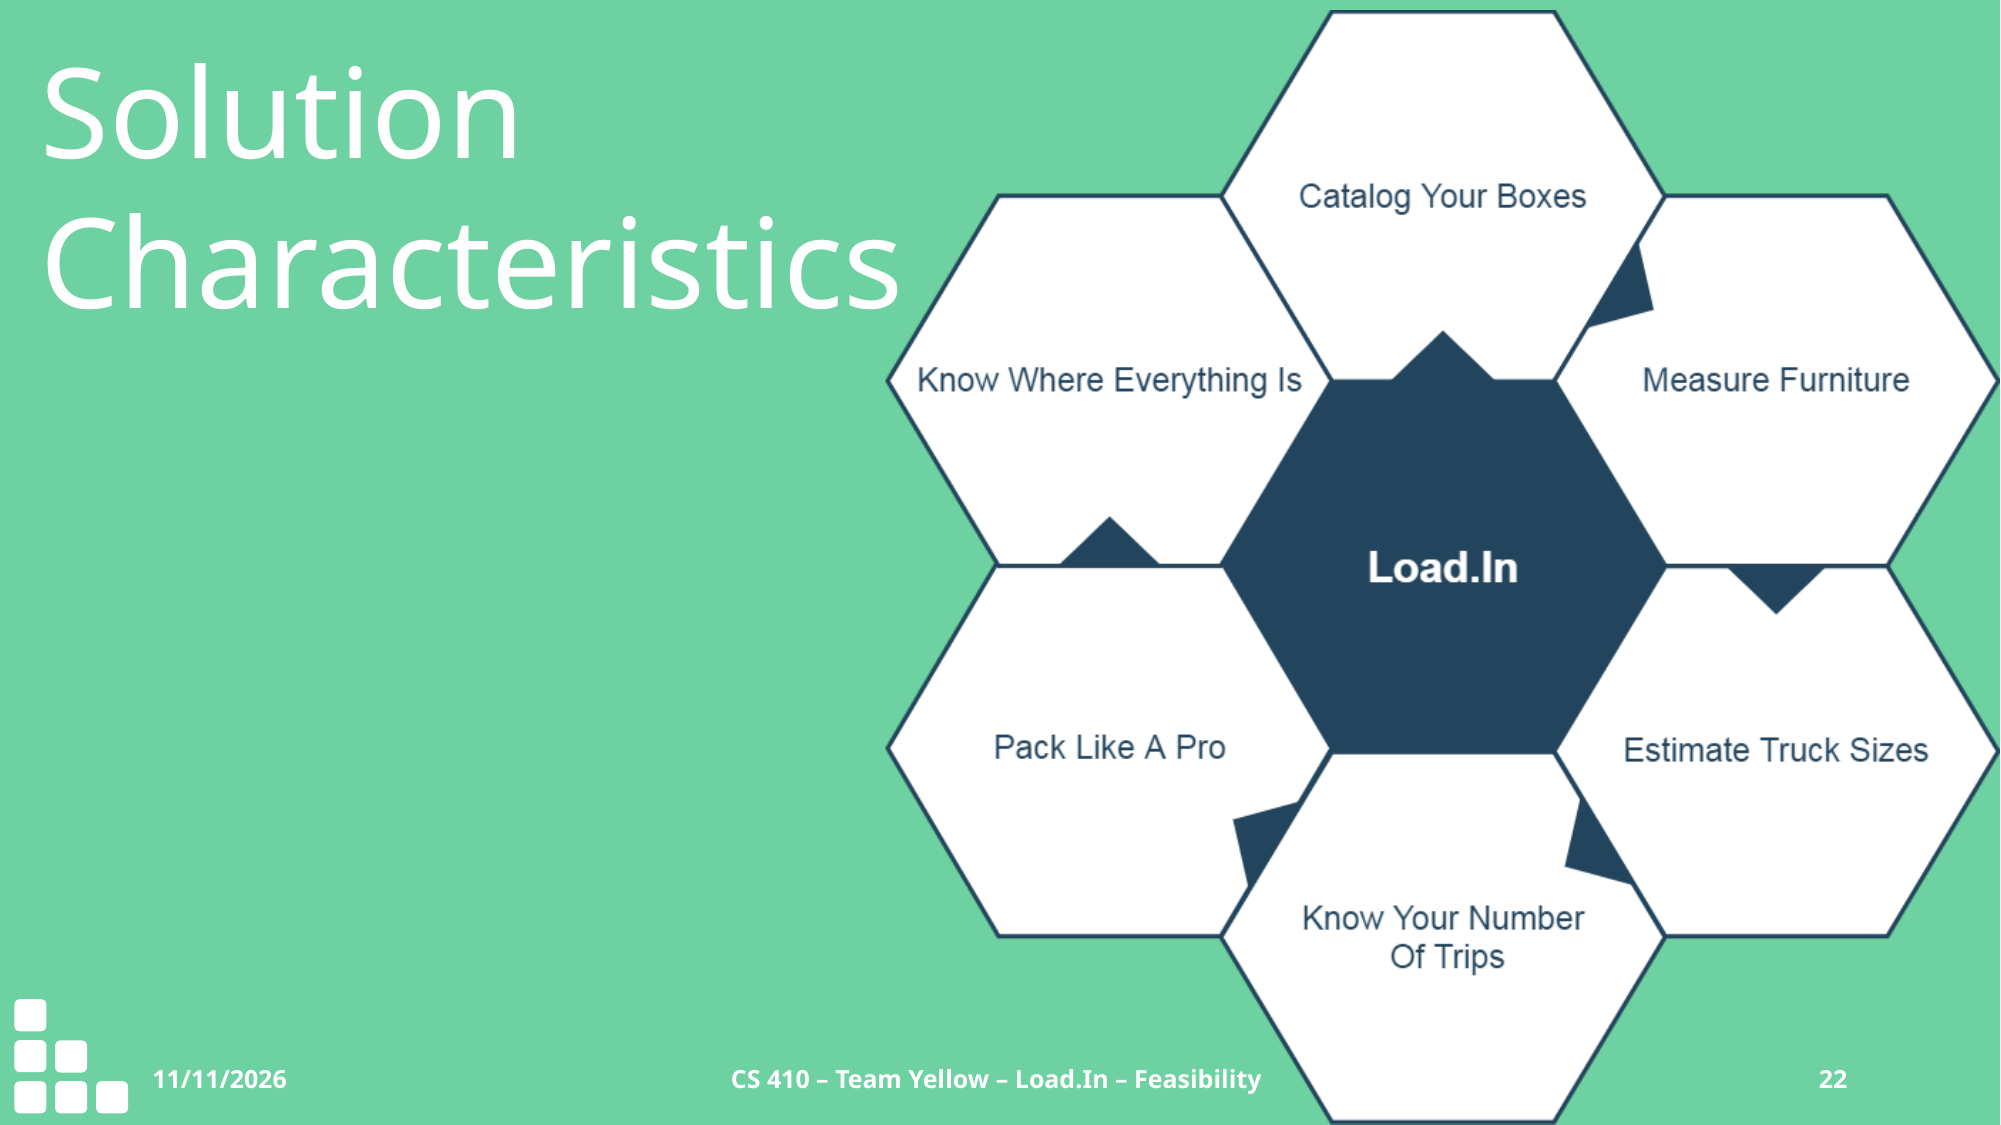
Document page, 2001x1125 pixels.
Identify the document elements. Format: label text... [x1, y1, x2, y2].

text_box Solution Characteristics [25, 26, 885, 342]
footer CS 410 – Team Yellow – Load.In – Feasibility [662, 1035, 885, 1125]
picture [885, 10, 2000, 1125]
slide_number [137, 1035, 588, 1125]
